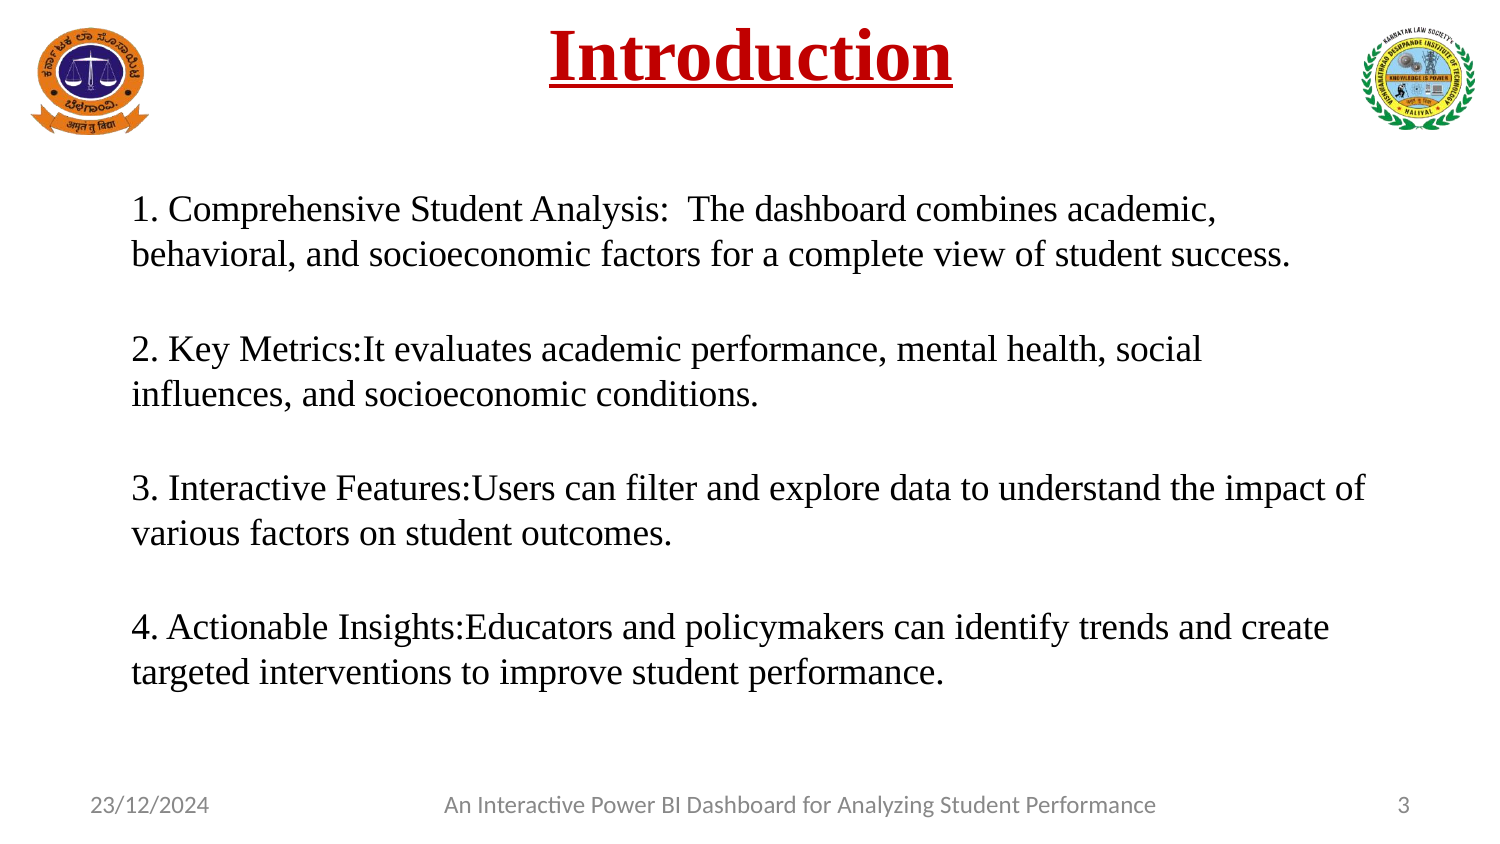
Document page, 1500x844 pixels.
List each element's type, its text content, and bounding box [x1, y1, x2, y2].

title Introduction [416, 0, 1084, 146]
list 1. Comprehensive Student Analysis: The dashboard combines academic, behavioral, and socioeconomic factors for a complete view of student success. 2. Key Metrics:It evaluates academic performance, mental health, social influences, and socioeconomic conditions. 3. Interactive Features:Users can filter and explore data to understand the impact of various factors on student outcomes. 4. Actionable Insights:Educators and policymakers can identify trends and create targeted interventions to improve student performance. [131, 182, 1369, 693]
picture [30, 27, 150, 136]
footer An Interactive Power BI Dashboard for Analyzing Student Performance [437, 792, 1163, 844]
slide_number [87, 792, 214, 844]
slide_number 3 [1390, 792, 1419, 844]
picture [1361, 27, 1475, 130]
